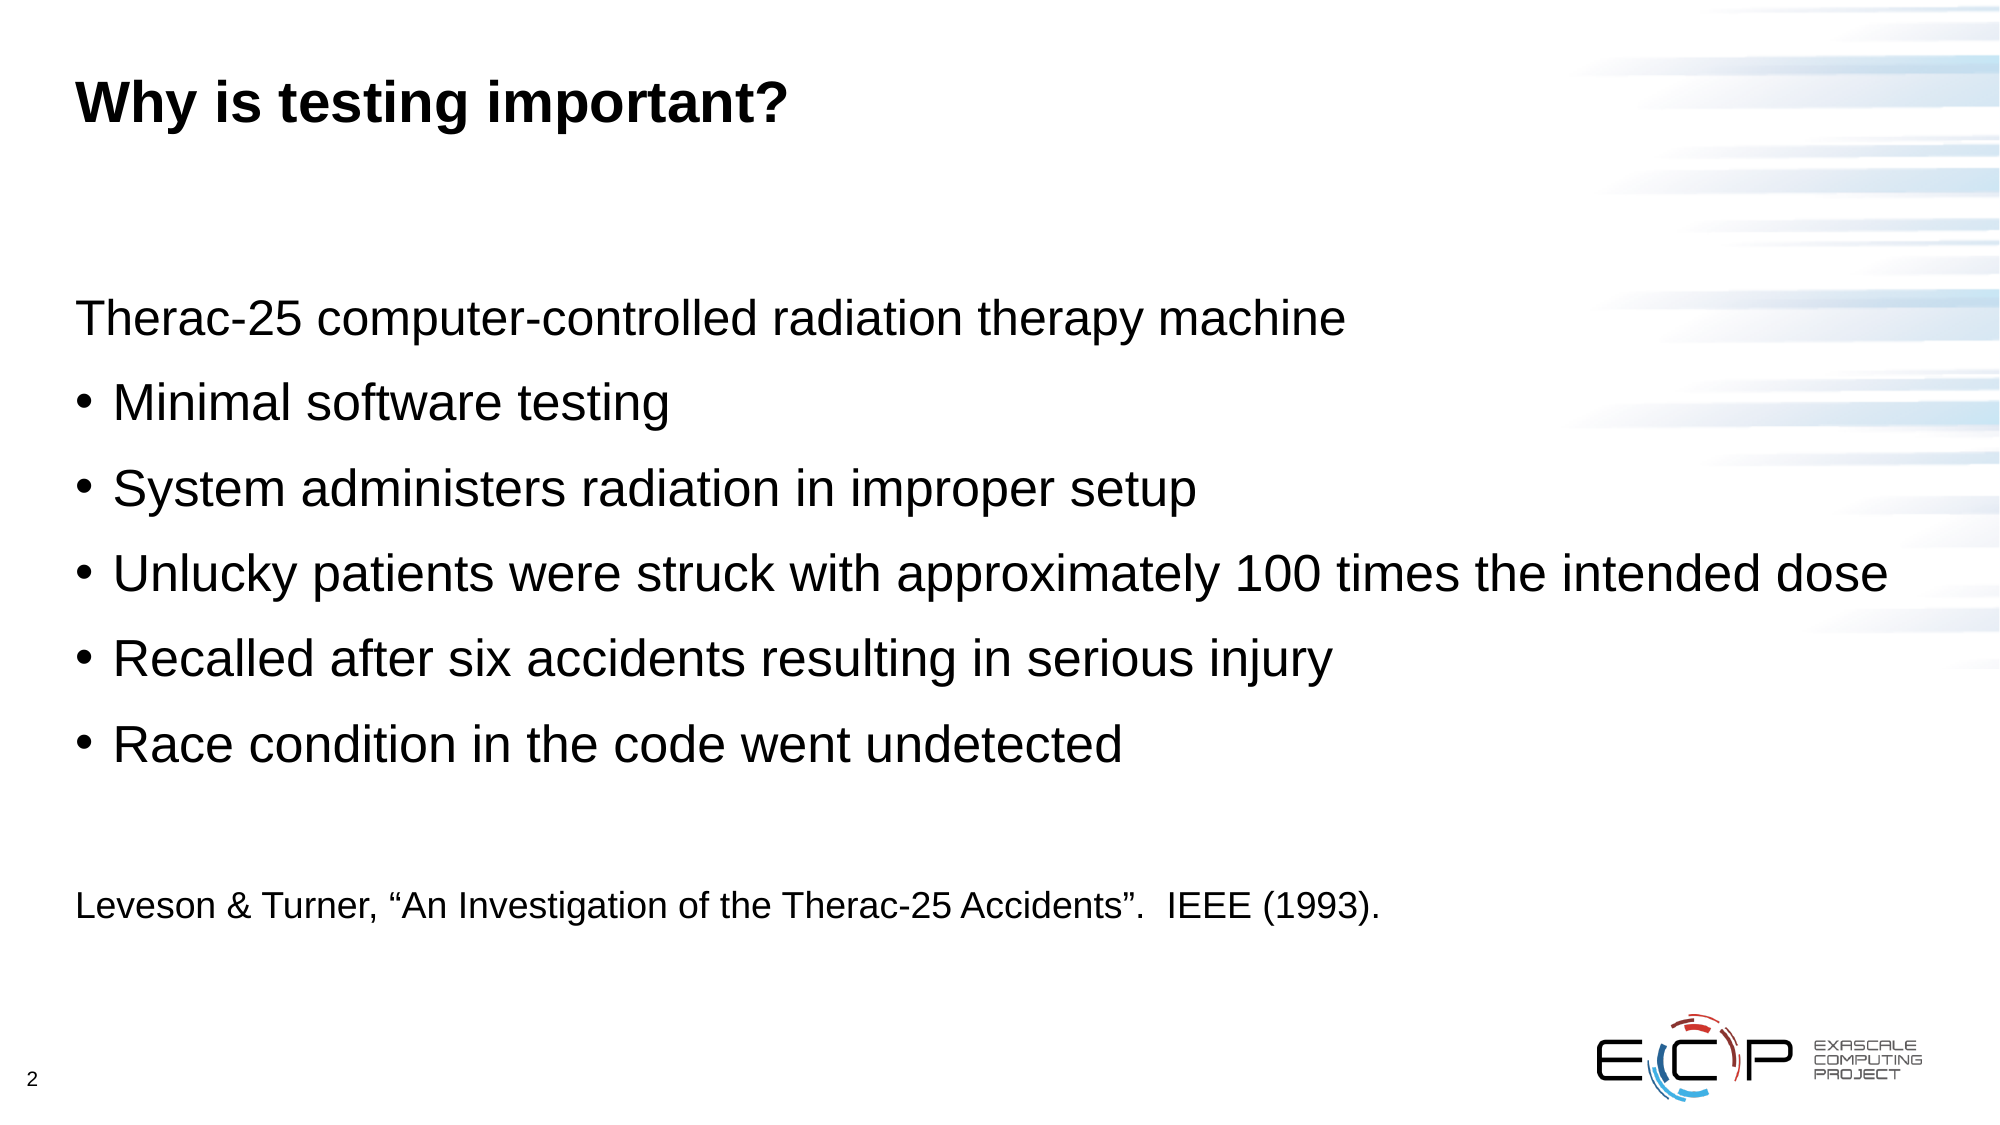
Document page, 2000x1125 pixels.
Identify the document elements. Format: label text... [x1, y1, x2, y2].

picture [1597, 1014, 1922, 1102]
list Therac-25 computer-controlled radiation therapy machine Minimal software testing System administers radiation in improper setup Unlucky patients were struck with approximately 100 times the intended dose Recalled after six accidents resulting in serious injury Race condition in the code went undetected Leveson & Turner, “An Investigation of the Therac-25 Accidents”. IEEE (1993). [59, 284, 1926, 950]
title Why is testing important? [59, 67, 1926, 218]
picture [1531, 0, 2000, 669]
